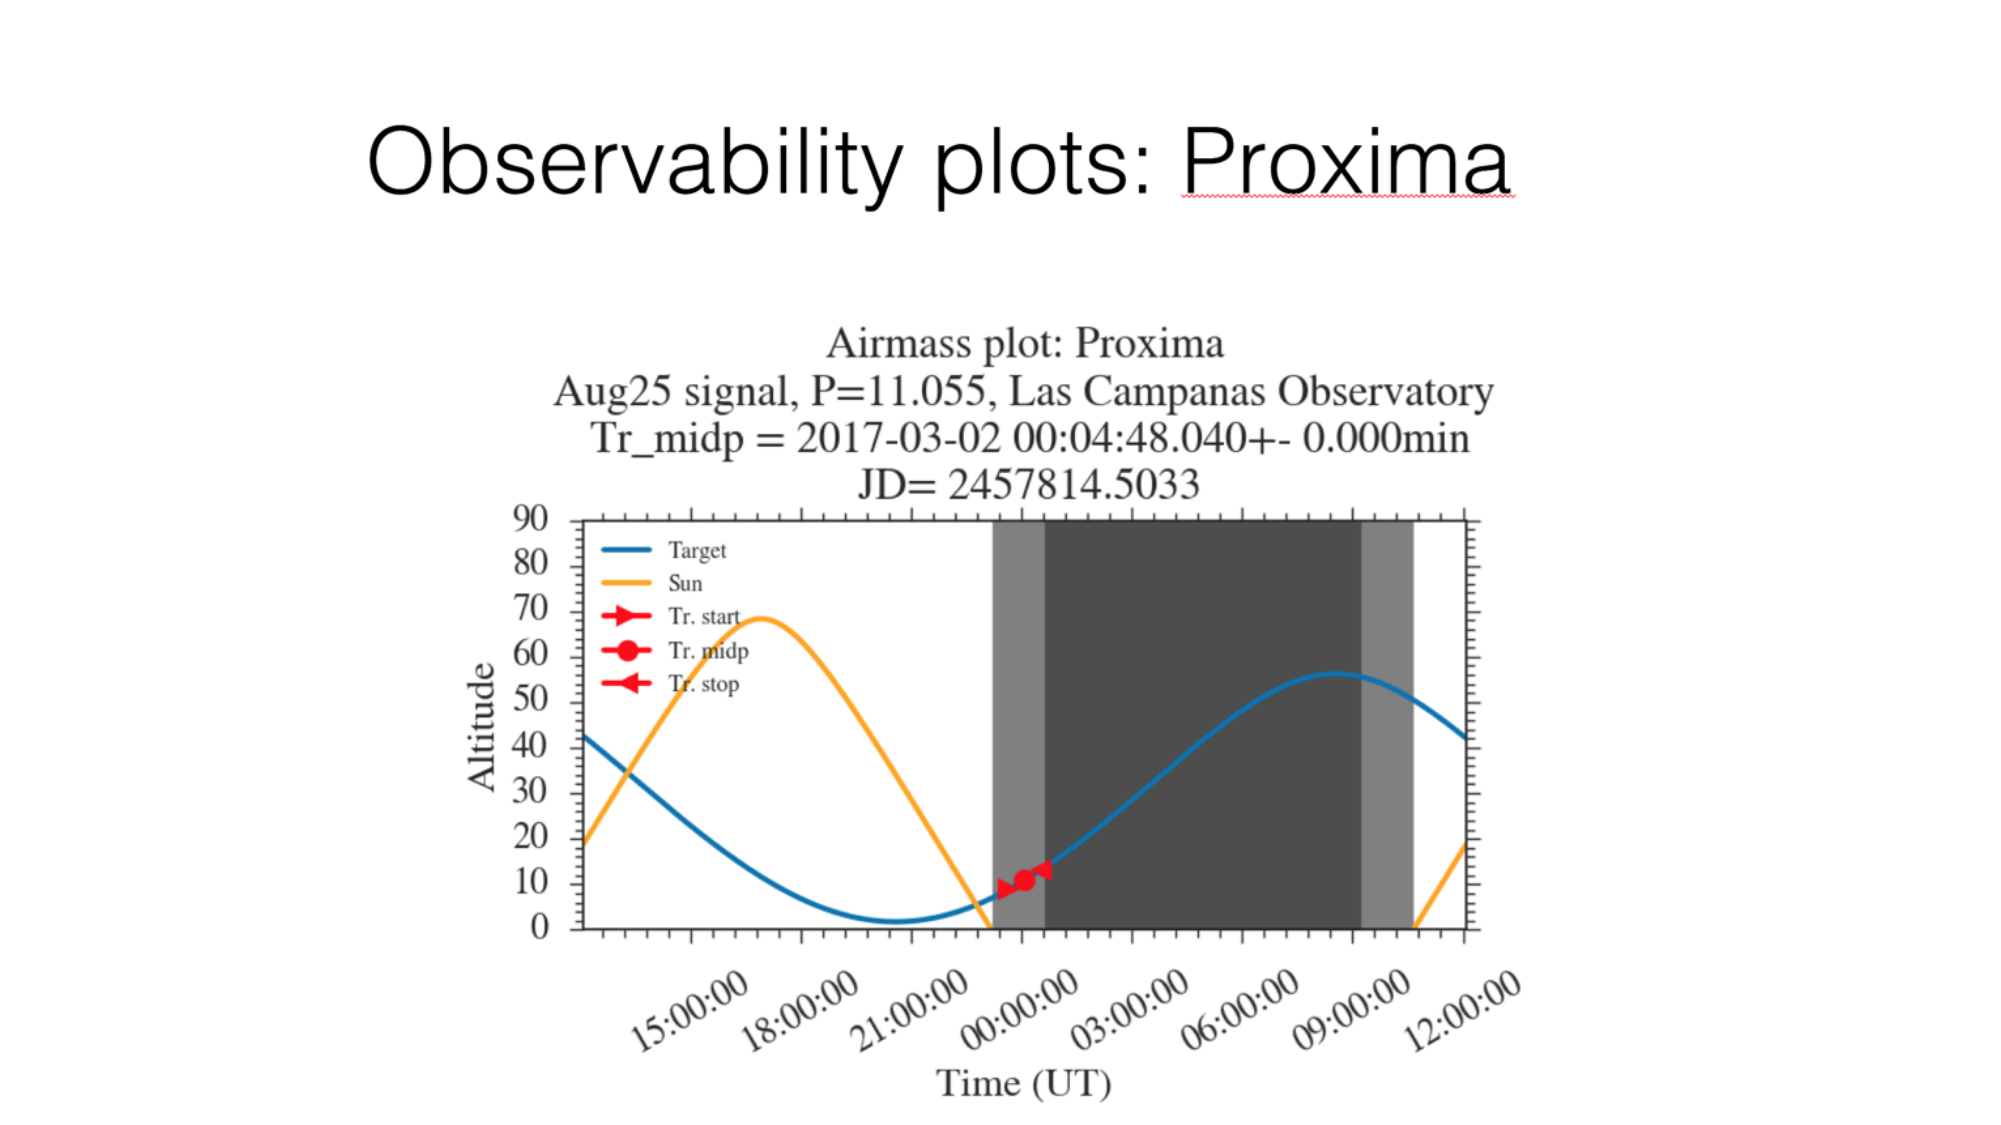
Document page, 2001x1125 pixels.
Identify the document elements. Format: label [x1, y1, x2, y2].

picture [252, 0, 1748, 1125]
